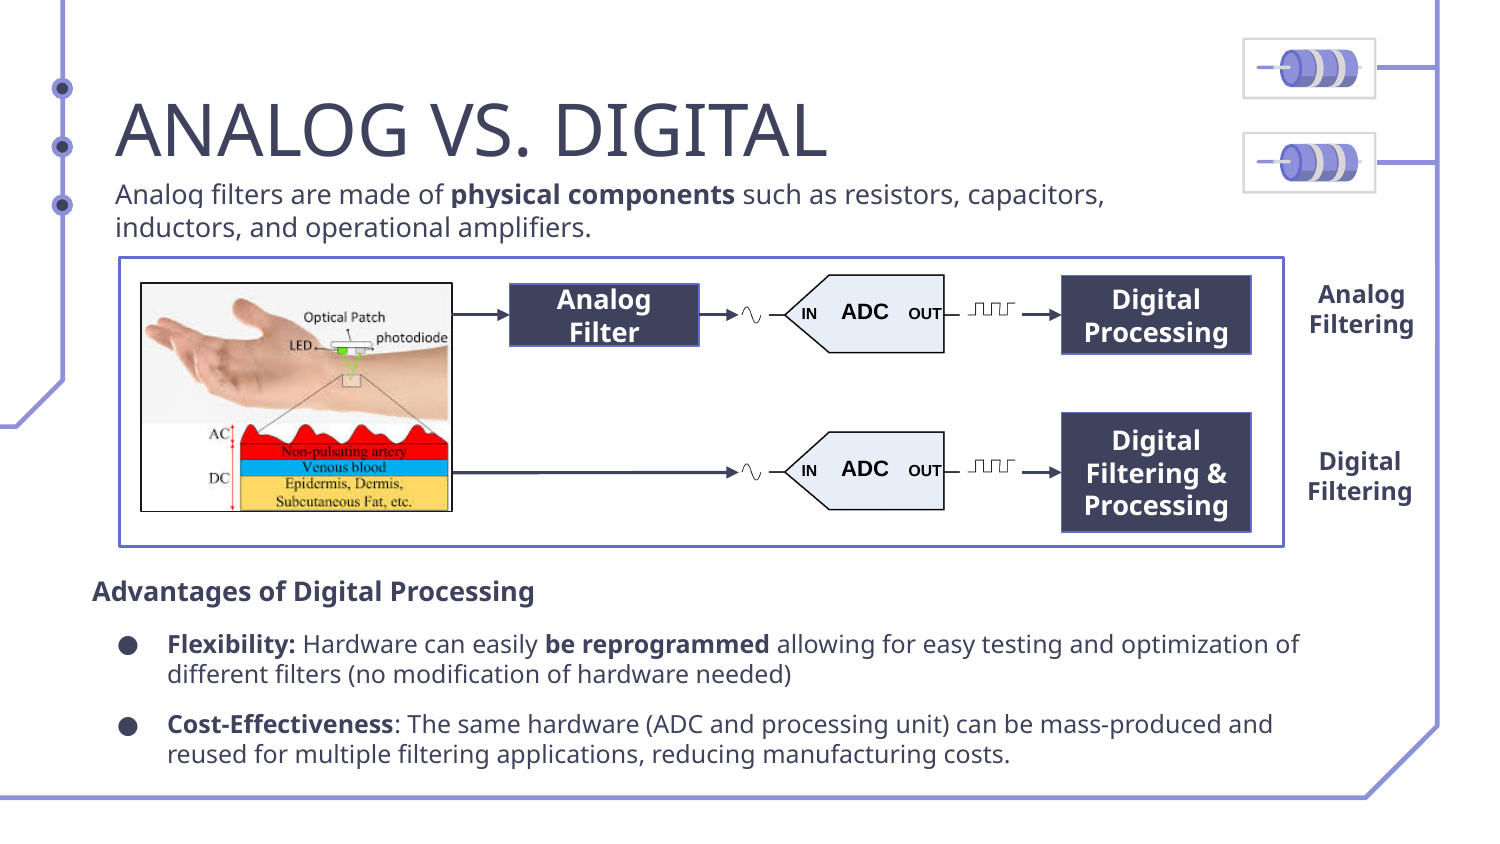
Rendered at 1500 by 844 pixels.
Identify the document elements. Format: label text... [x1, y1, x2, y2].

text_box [119, 256, 1284, 547]
text_box Analog filters are made of physical components such as resistors, capacitors, inductors, and operational amplifiers. [100, 162, 1233, 258]
text_box Digital Filtering [1289, 430, 1433, 514]
title ANALOG VS. DIGITAL [100, 68, 1237, 163]
text_box Advantages of Digital Processing Flexibility: Hardware can easily be reprogrammed allowing for easy testing and optimization of different filters (no modification of hardware needed) Cost-Effectiveness: The same hardware (ADC and processing unit) can be mass-produced and reused for multiple filtering applications, reducing manufacturing costs. [77, 559, 1341, 795]
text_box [1242, 37, 1436, 194]
text_box Analog Filtering [1289, 263, 1435, 348]
